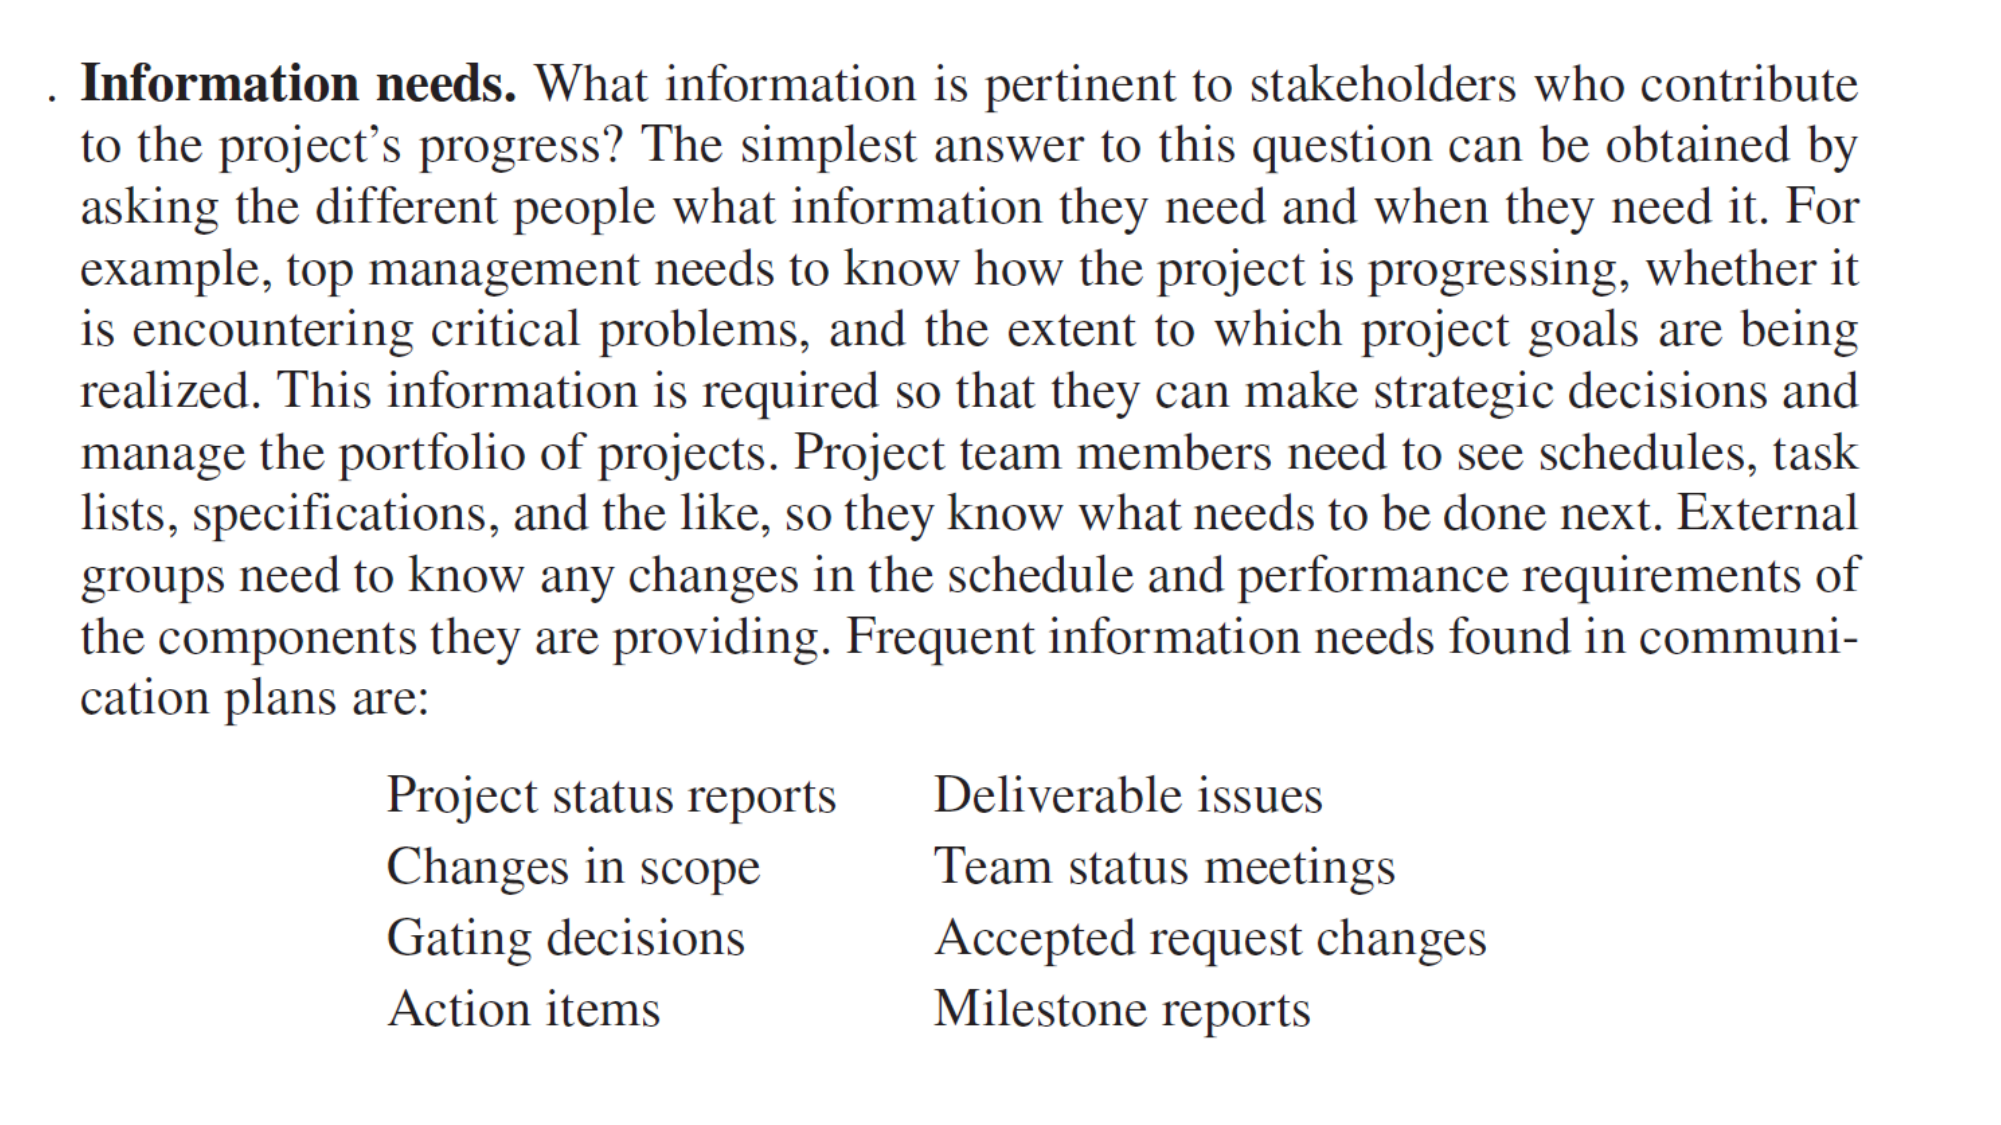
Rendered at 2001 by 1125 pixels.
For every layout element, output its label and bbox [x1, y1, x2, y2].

picture [48, 48, 1913, 1047]
